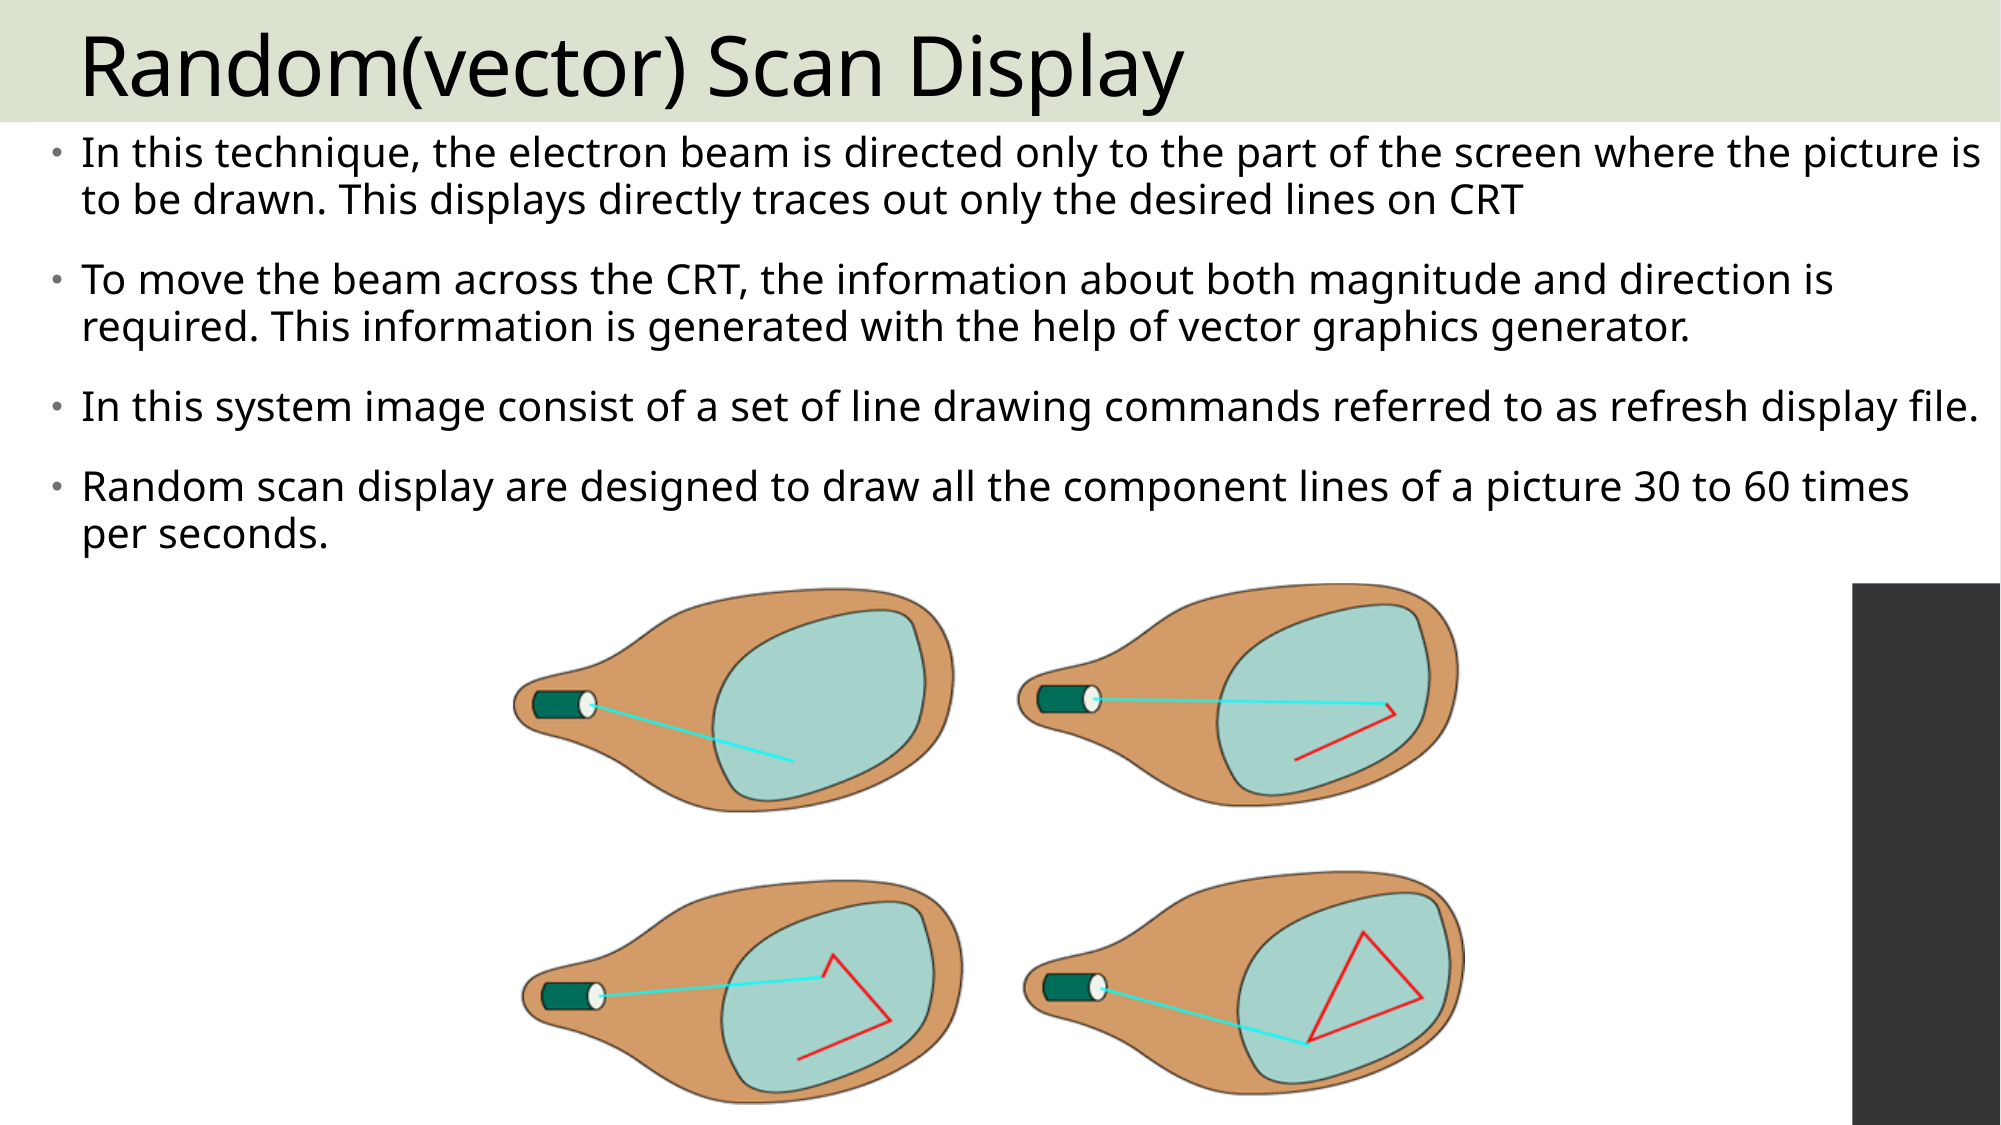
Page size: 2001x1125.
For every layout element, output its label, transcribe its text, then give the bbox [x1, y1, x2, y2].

picture [512, 583, 1465, 1105]
list In this technique, the electron beam is directed only to the part of the screen where the picture is to be drawn. This displays directly traces out only the desired lines on CRT To move the beam across the CRT, the information about both magnitude and direction is required. This information is generated with the help of vector graphics generator. In this system image consist of a set of line drawing commands referred to as refresh display file. Random scan display are designed to draw all the component lines of a picture 30 to 60 times per seconds. [36, 122, 2000, 584]
title Random(vector) Scan Display [0, 0, 2000, 123]
